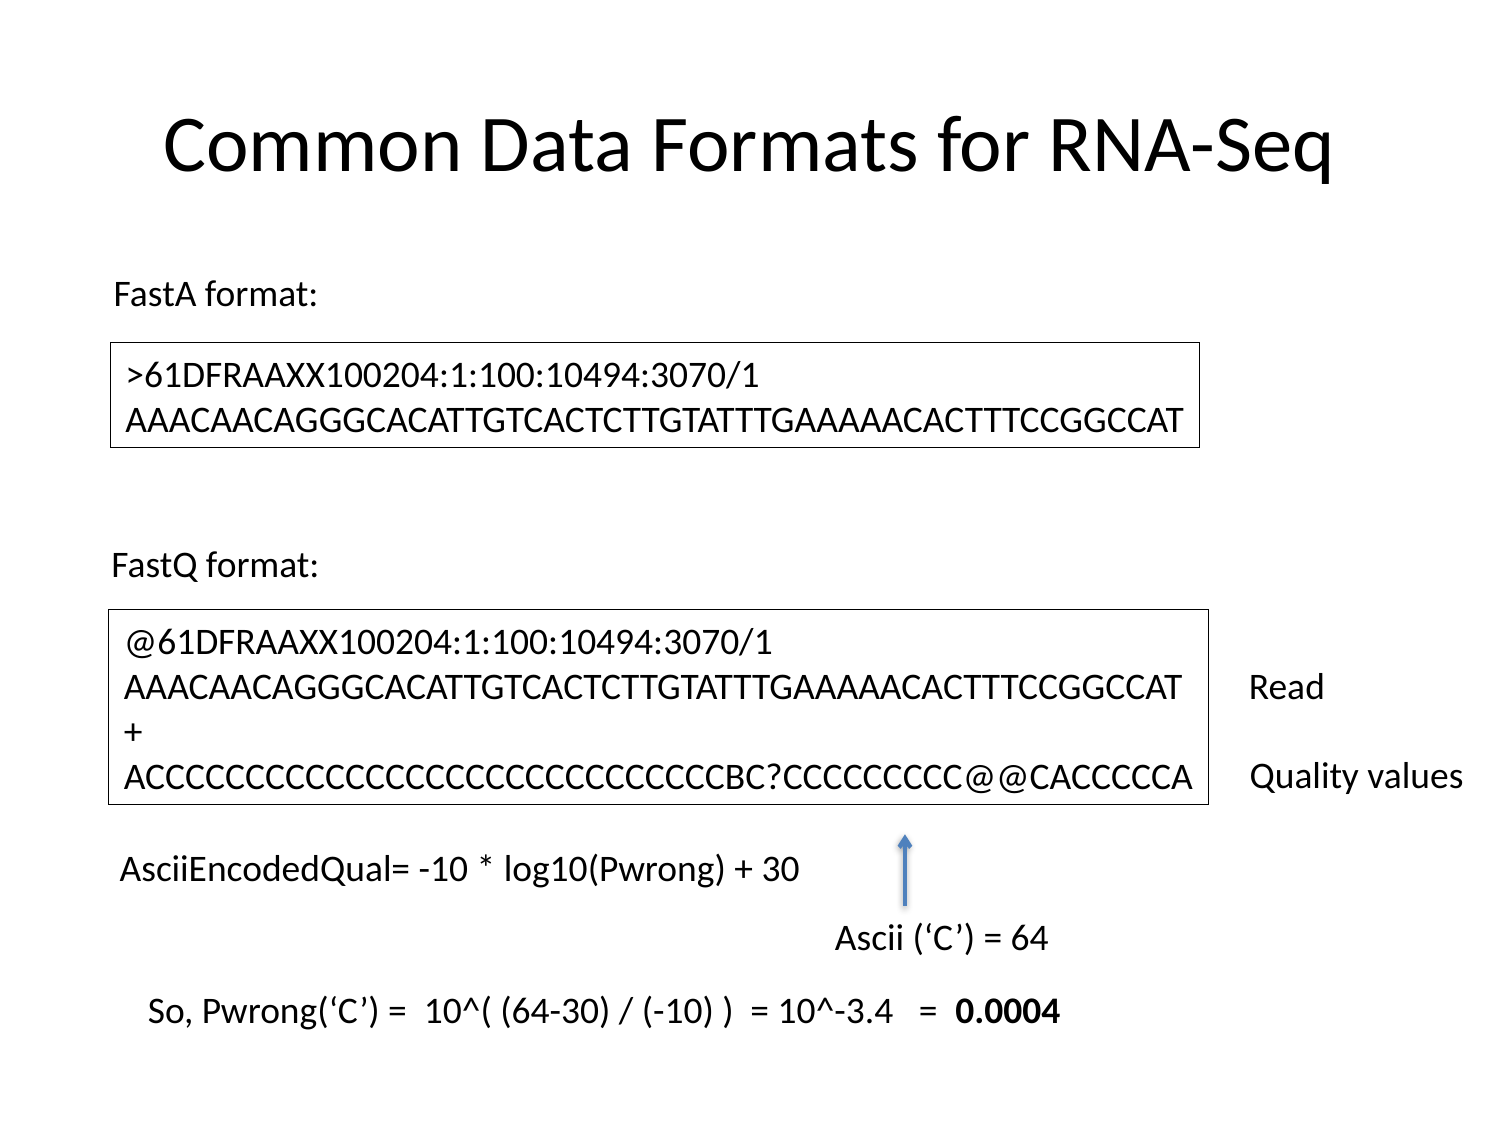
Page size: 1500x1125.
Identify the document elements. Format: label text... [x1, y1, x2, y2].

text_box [1233, 654, 1481, 805]
text_box FastA format: [98, 262, 334, 367]
text_box >61DFRAAXX100204:1:100:10494:3070/1 AAACAACAGGGCACATTGTCACTCTTGTATTTGAAAAACACTTTCCGGCCAT [110, 342, 1200, 448]
text_box So, Pwrong(‘C’) = 10^( (64-30) / (-10) ) = 10^-3.4 = 0.0004 [133, 978, 1101, 1039]
text_box FastQ format: [96, 533, 335, 593]
text_box @61DFRAAXX100204:1:100:10494:3070/1 AAACAACAGGGCACATTGTCACTCTTGTATTTGAAAAACACTTTCCGGCCAT + ACCCCCCCCCCCCCCCCCCCCCCCCCCCCCBC?CCCCCCCCC@@CACCCCCA [108, 609, 1209, 805]
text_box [819, 834, 1066, 967]
title Common Data Formats for RNA-Seq [75, 45, 1425, 233]
text_box AsciiEncodedQual= -10 * log10(Pwrong) + 30 [104, 836, 815, 897]
